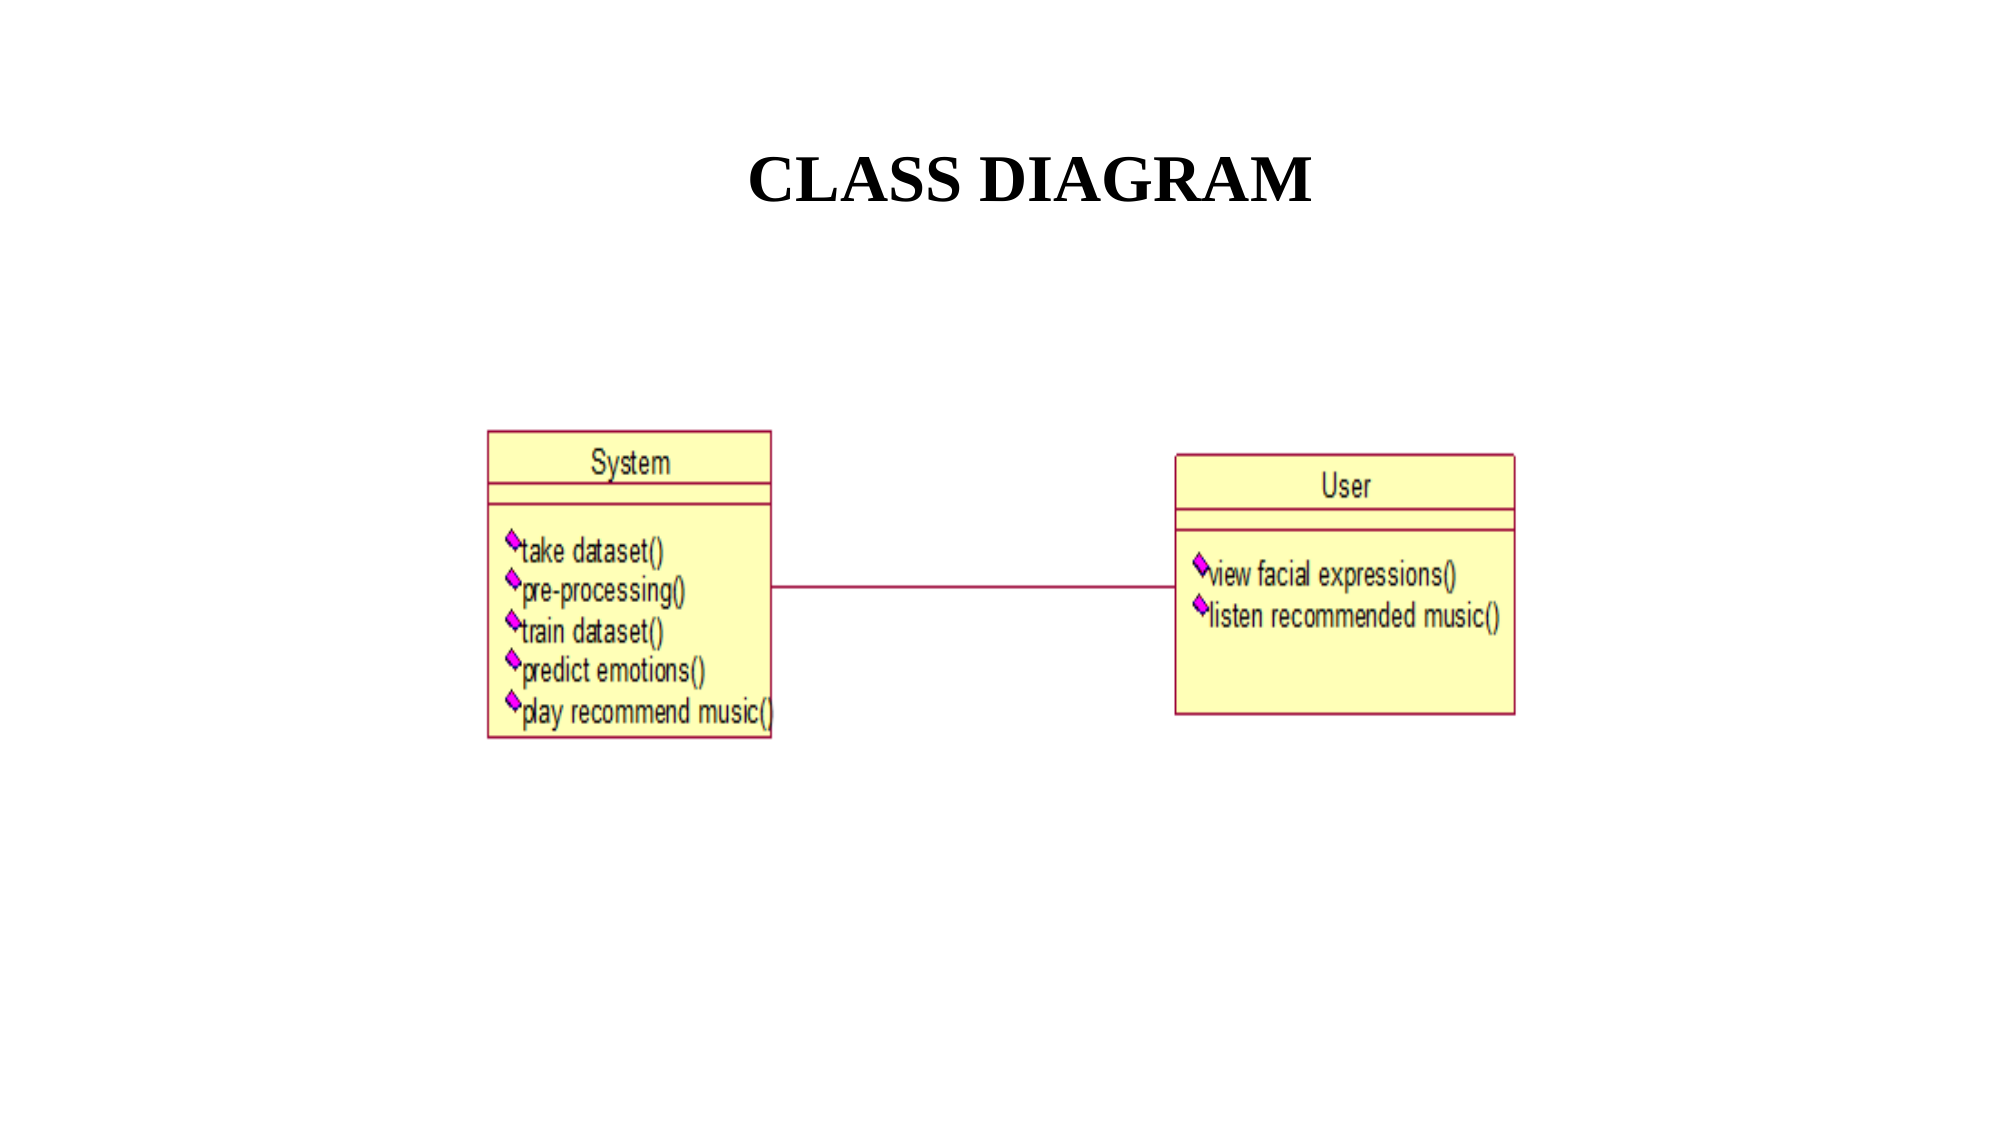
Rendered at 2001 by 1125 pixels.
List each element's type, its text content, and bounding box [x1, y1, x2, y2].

title CLASS DIAGRAM [444, 112, 1617, 249]
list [444, 348, 1565, 799]
